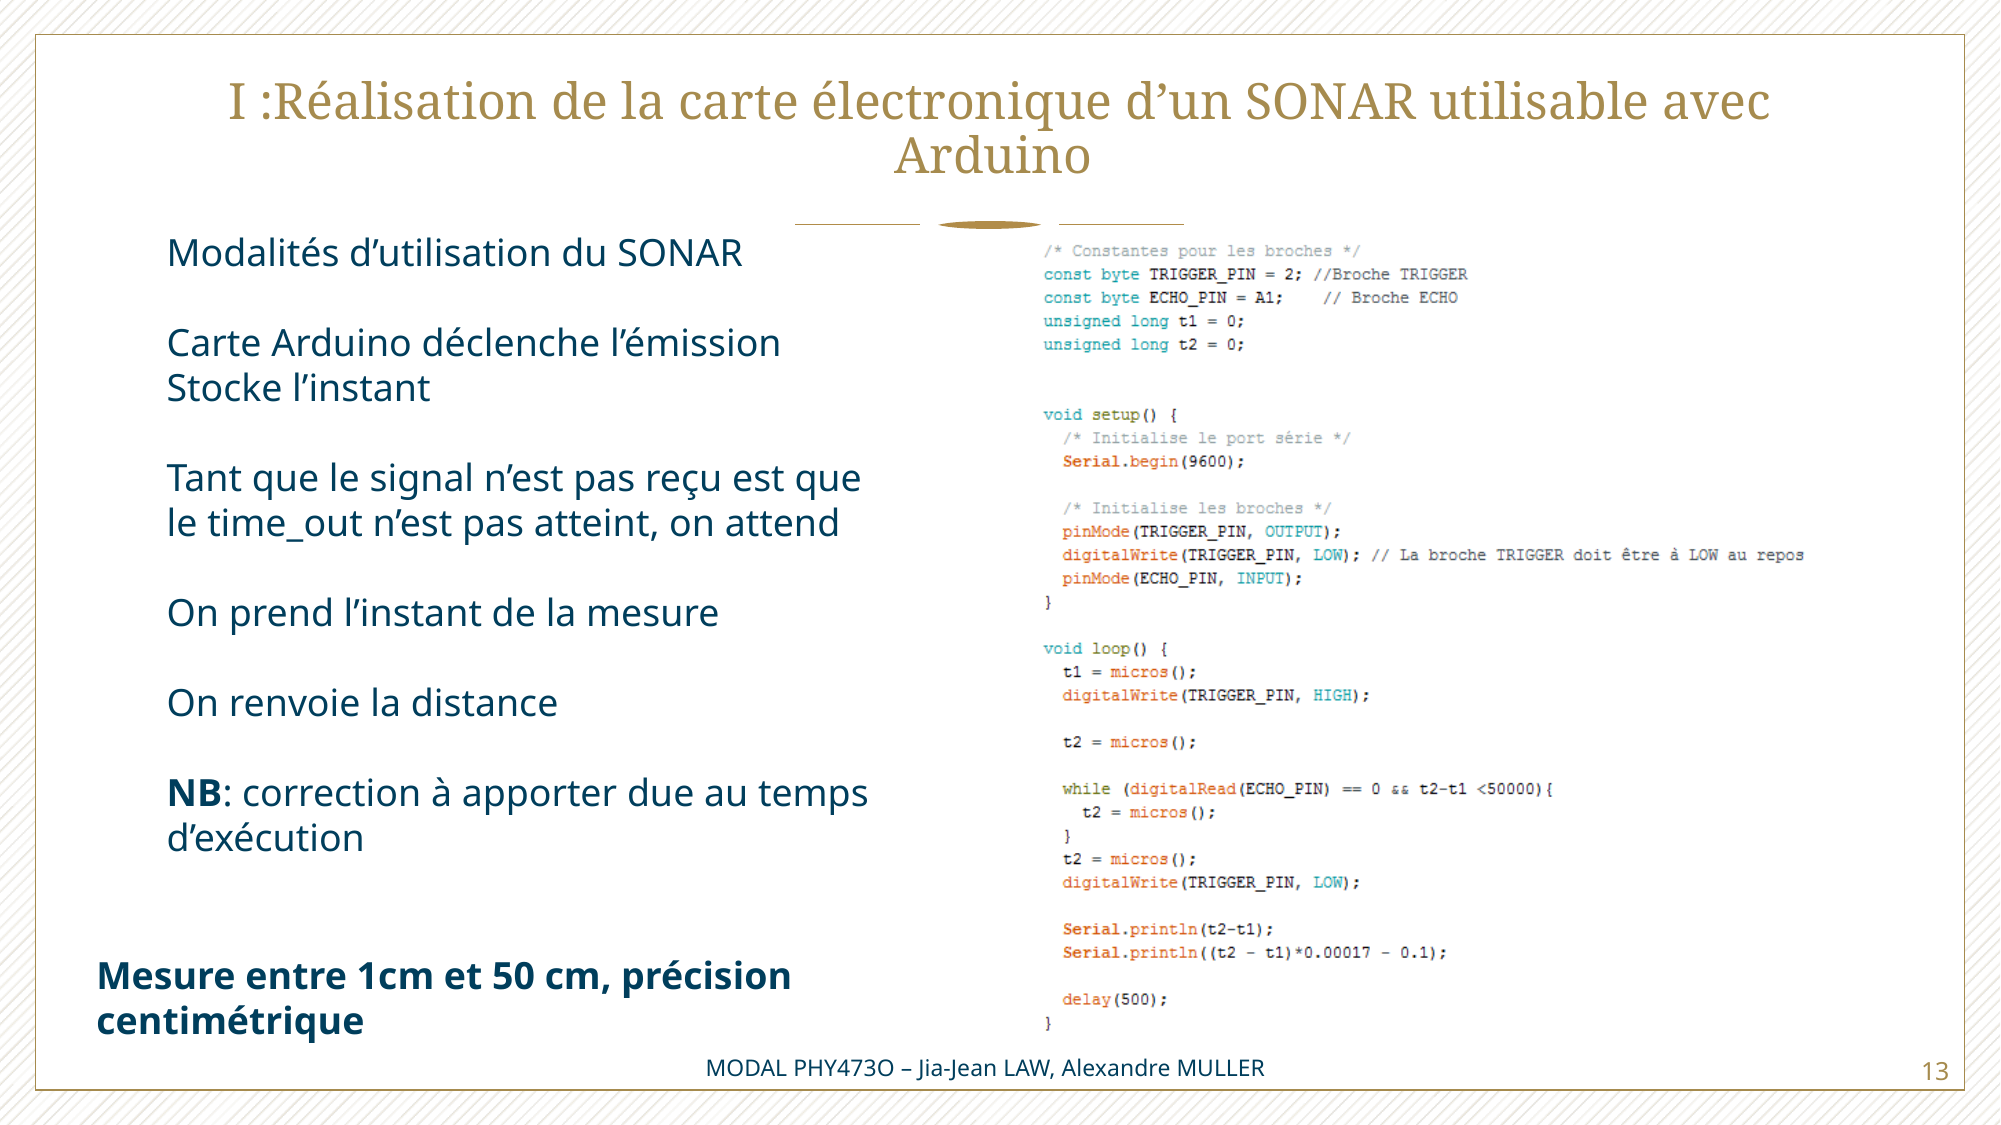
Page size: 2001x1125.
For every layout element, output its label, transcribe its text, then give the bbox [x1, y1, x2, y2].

text_box Mesure entre 1cm et 50 cm, précision centimétrique [81, 944, 900, 1050]
picture [0, 0, 2001, 1125]
title I :Réalisation de la carte électronique d’un SONAR utilisable avec Arduino [137, 34, 1863, 226]
slide_number 13 [1514, 1042, 1965, 1103]
text_box MODAL PHY473O – Jia-Jean LAW, Alexandre MULLER [590, 1046, 1382, 1089]
text_box Modalités d’utilisation du SONAR Carte Arduino déclenche l’émission Stocke l’instant Tant que le signal n’est pas reçu est que le time_out n’est pas atteint, on attend On prend l’instant de la mesure On renvoie la distance NB: correction à apporter due au temps d’exécution [151, 222, 897, 867]
